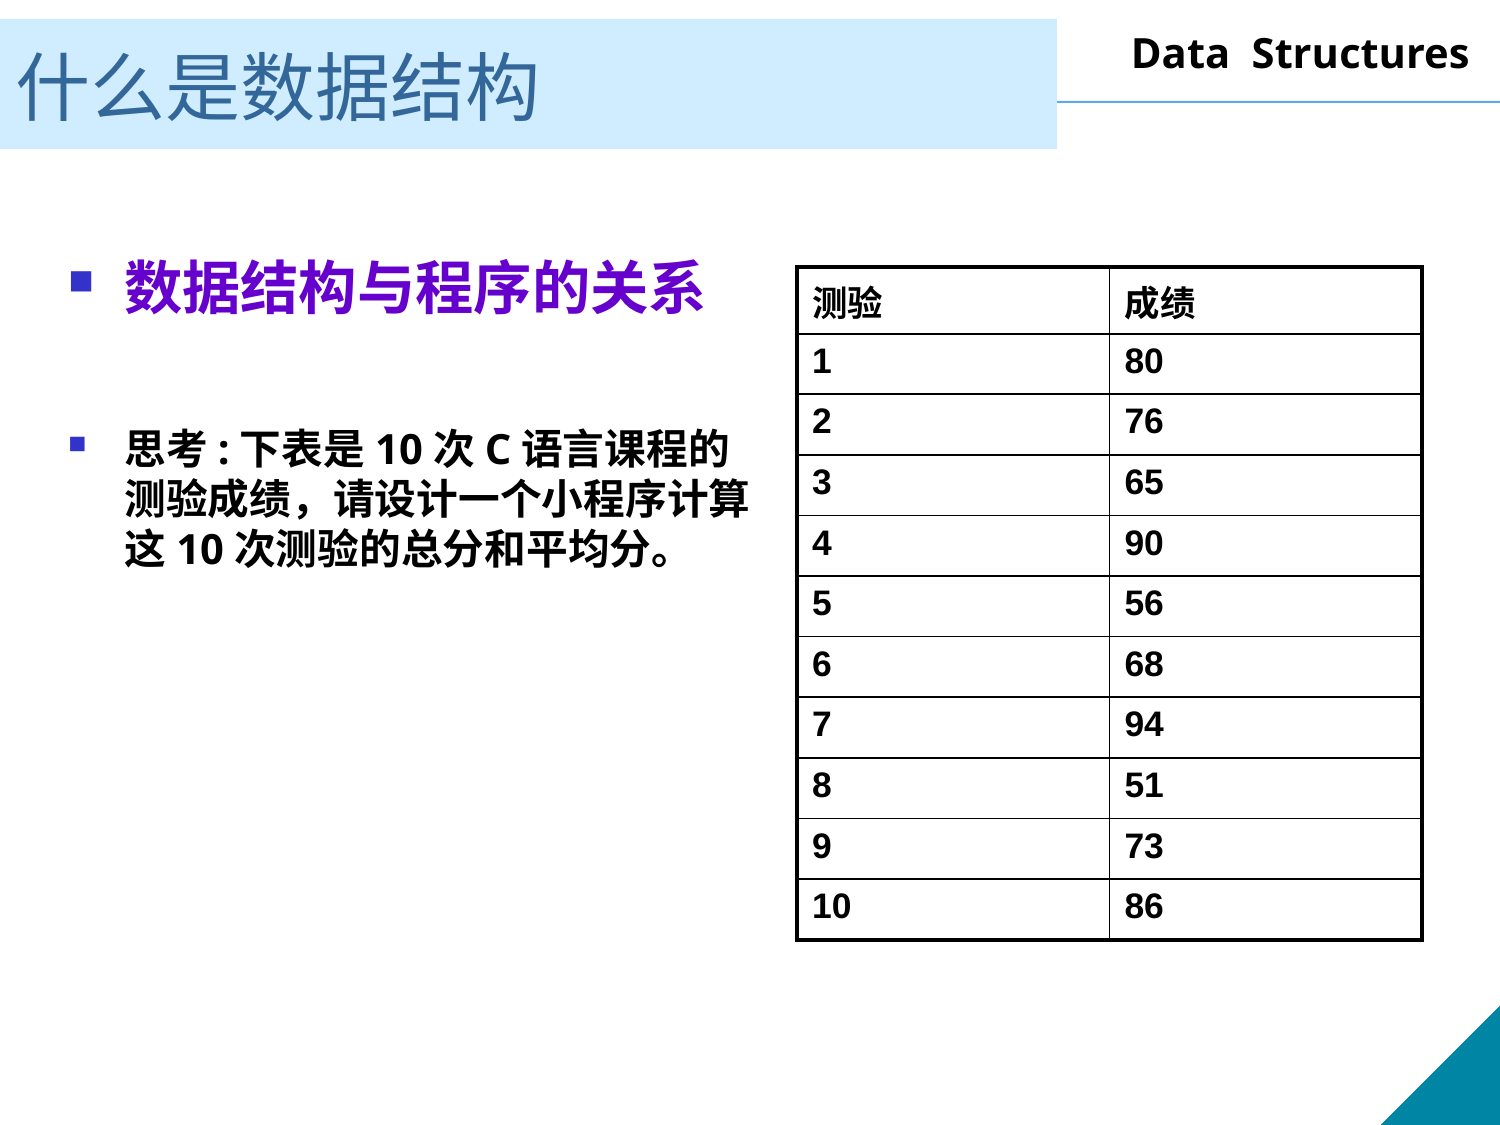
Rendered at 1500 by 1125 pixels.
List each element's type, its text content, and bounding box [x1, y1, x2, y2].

table_cell 90 [1110, 516, 1420, 575]
table_cell 3 [799, 456, 1109, 515]
table_cell 4 [799, 516, 1109, 575]
table_cell 9 [799, 819, 1109, 878]
table_header 测验 [799, 269, 1109, 333]
table_cell 65 [1110, 456, 1420, 515]
table_cell 56 [1110, 577, 1420, 636]
table_cell 73 [1110, 819, 1420, 878]
table_cell 10 [799, 880, 1109, 938]
table_cell 7 [799, 698, 1109, 757]
table_cell 51 [1110, 759, 1420, 818]
title 什么是数据结构 [0, 19, 1351, 138]
list 数据结构与程序的关系 思考:下表是10次C语言课程的测验成绩，请设计一个小程序计算这10次测验的总分和平均分。 [53, 243, 774, 987]
table_cell 68 [1110, 637, 1420, 696]
table_cell 76 [1110, 395, 1420, 454]
table_cell 5 [799, 577, 1109, 636]
table_cell 2 [799, 395, 1109, 454]
table_cell 1 [799, 335, 1109, 393]
table_cell 80 [1110, 335, 1420, 393]
table_cell 8 [799, 759, 1109, 818]
table_cell 86 [1110, 880, 1420, 938]
table_cell 94 [1110, 698, 1420, 757]
table_header 成绩 [1110, 269, 1420, 333]
table_cell 6 [799, 637, 1109, 696]
